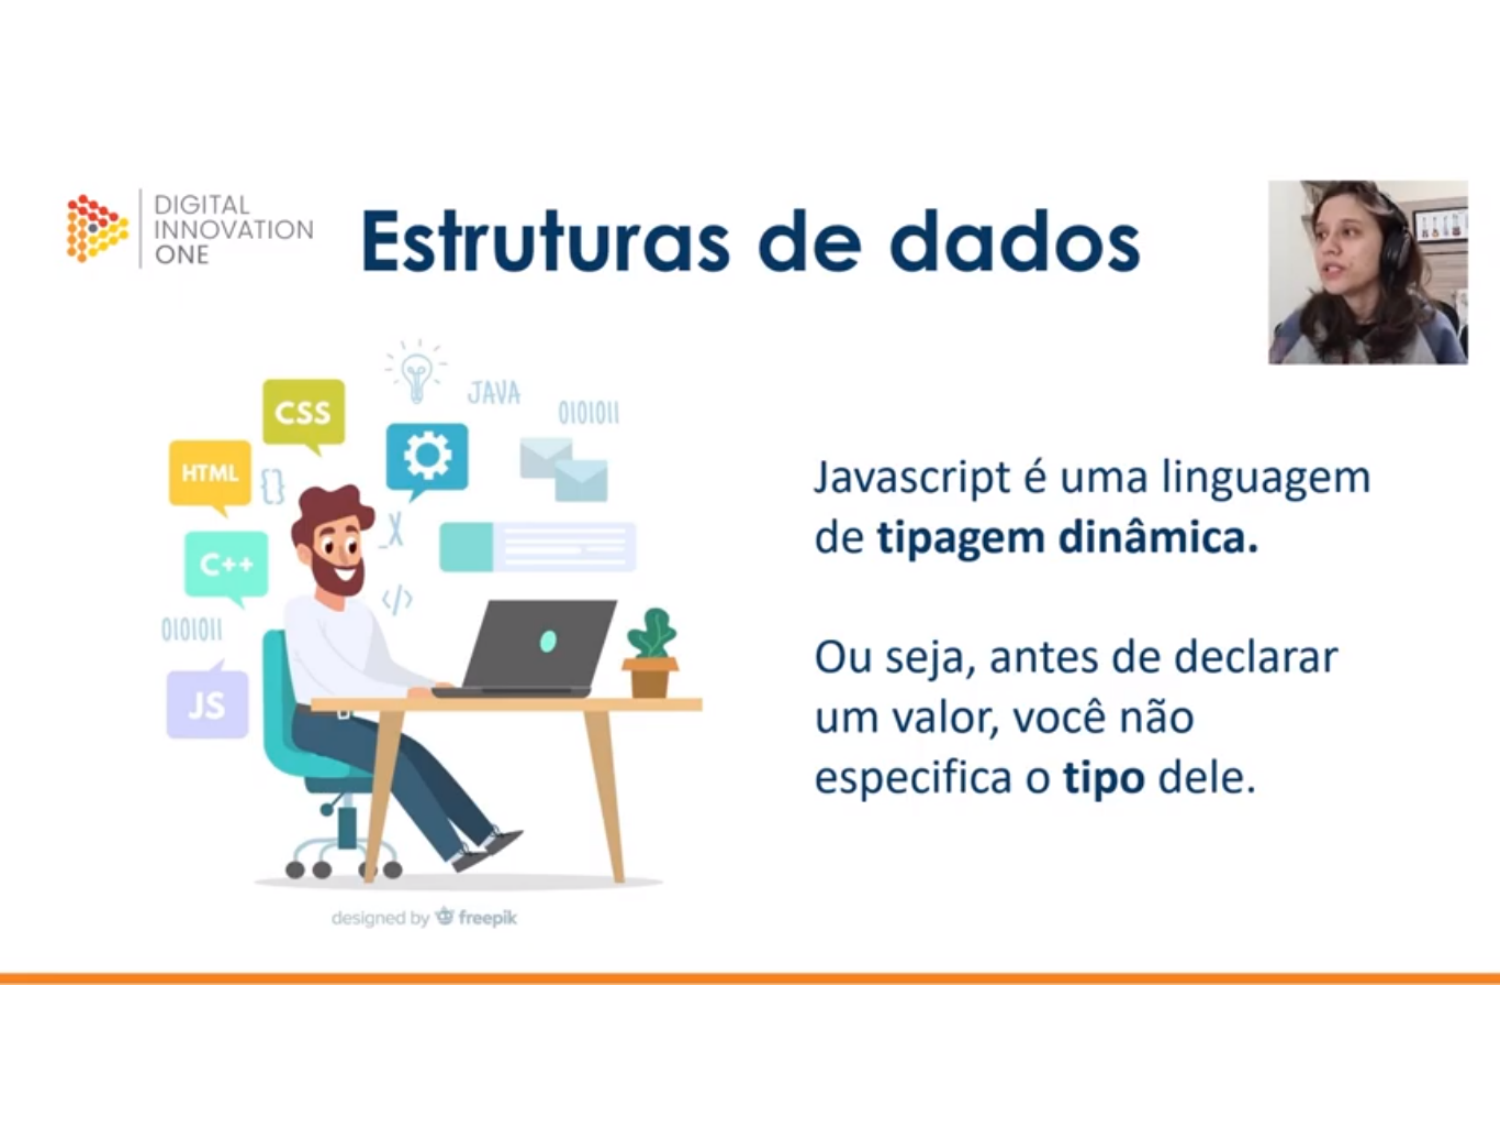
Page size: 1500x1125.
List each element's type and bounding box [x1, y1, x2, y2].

picture [0, 140, 1500, 985]
